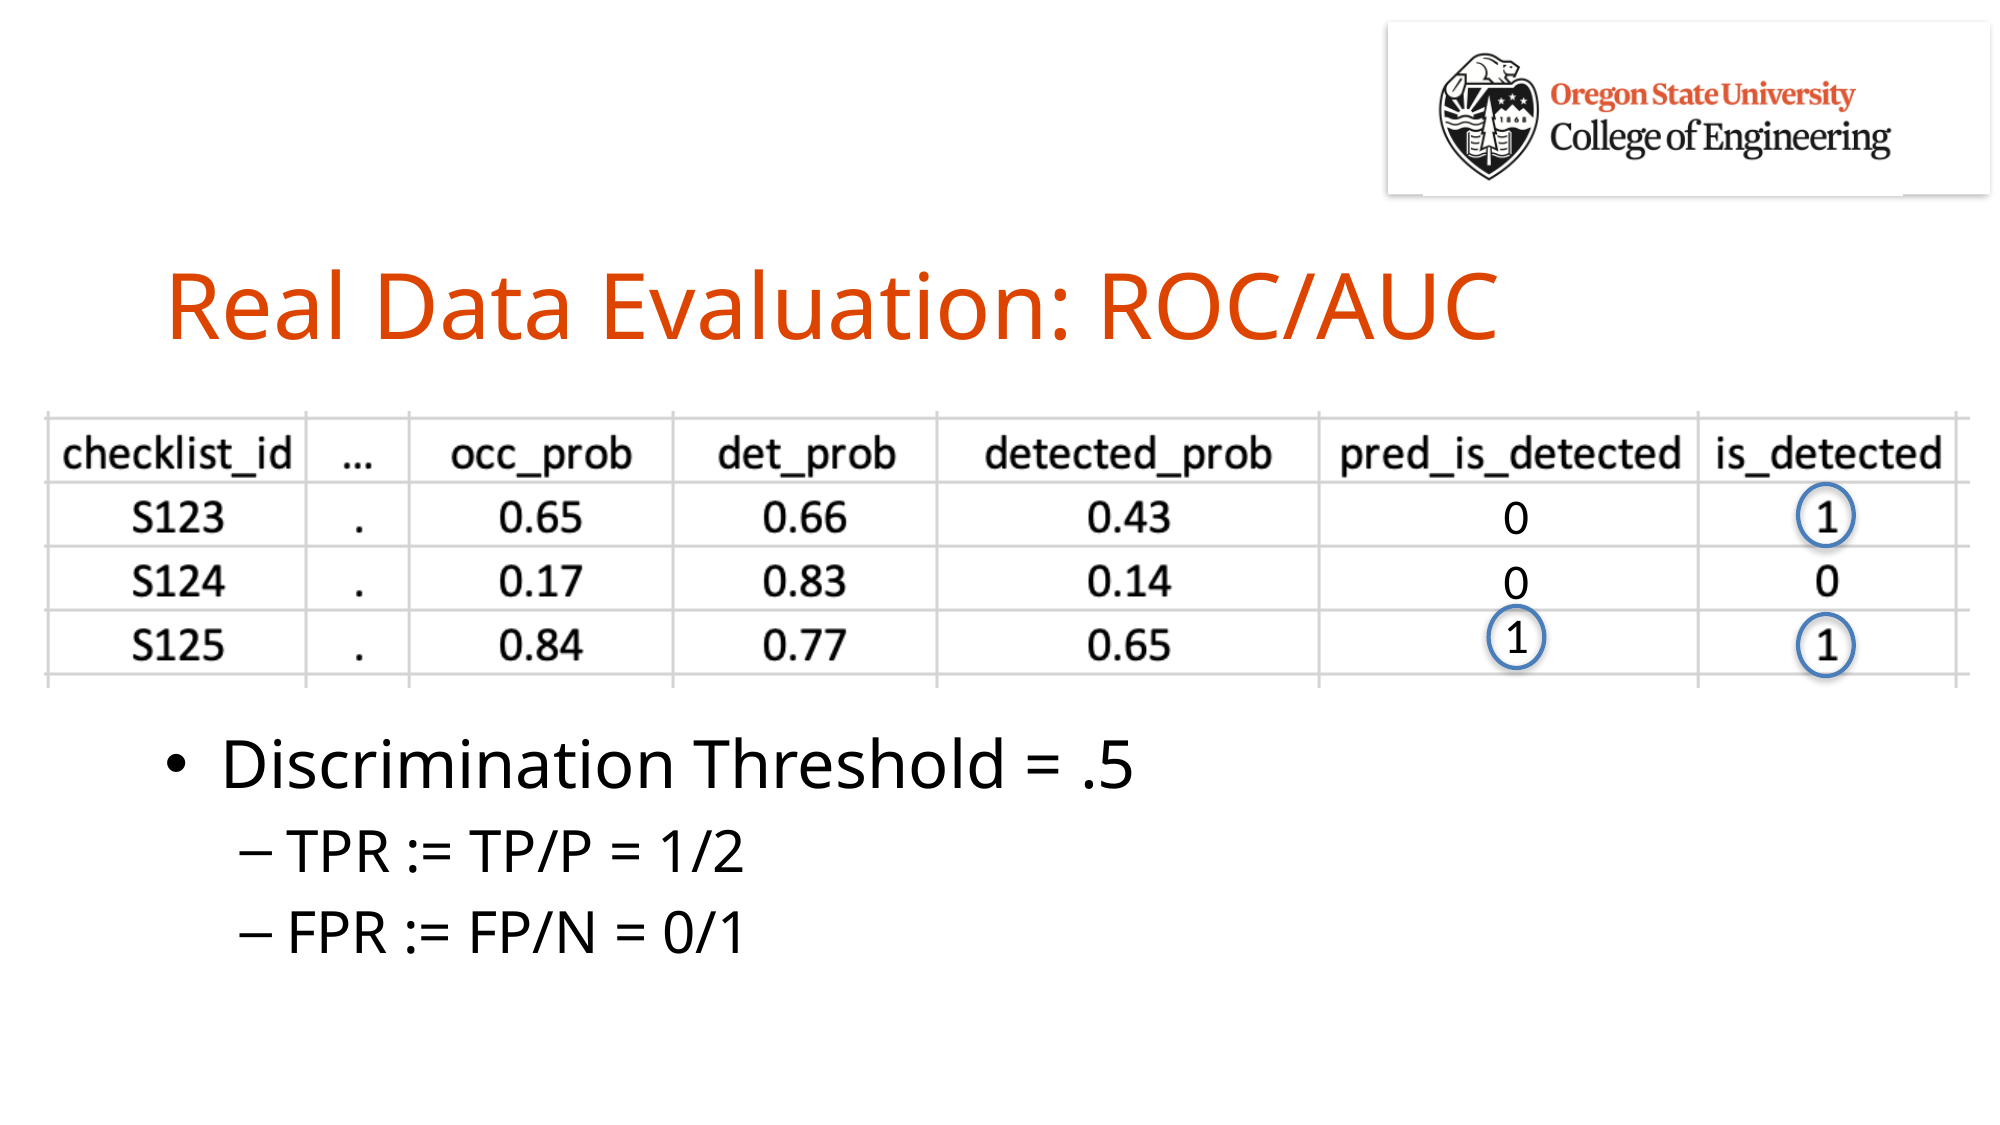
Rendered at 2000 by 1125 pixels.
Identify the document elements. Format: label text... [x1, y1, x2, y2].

title Real Data Evaluation: ROC/AUC [149, 205, 1850, 401]
picture [1423, 43, 1903, 197]
list Discrimination Threshold = .5 TPR := TP/P = 1/2 FPR := FP/N = 0/1 [149, 714, 1850, 1005]
text_box [1387, 21, 1991, 195]
picture [44, 411, 1970, 688]
